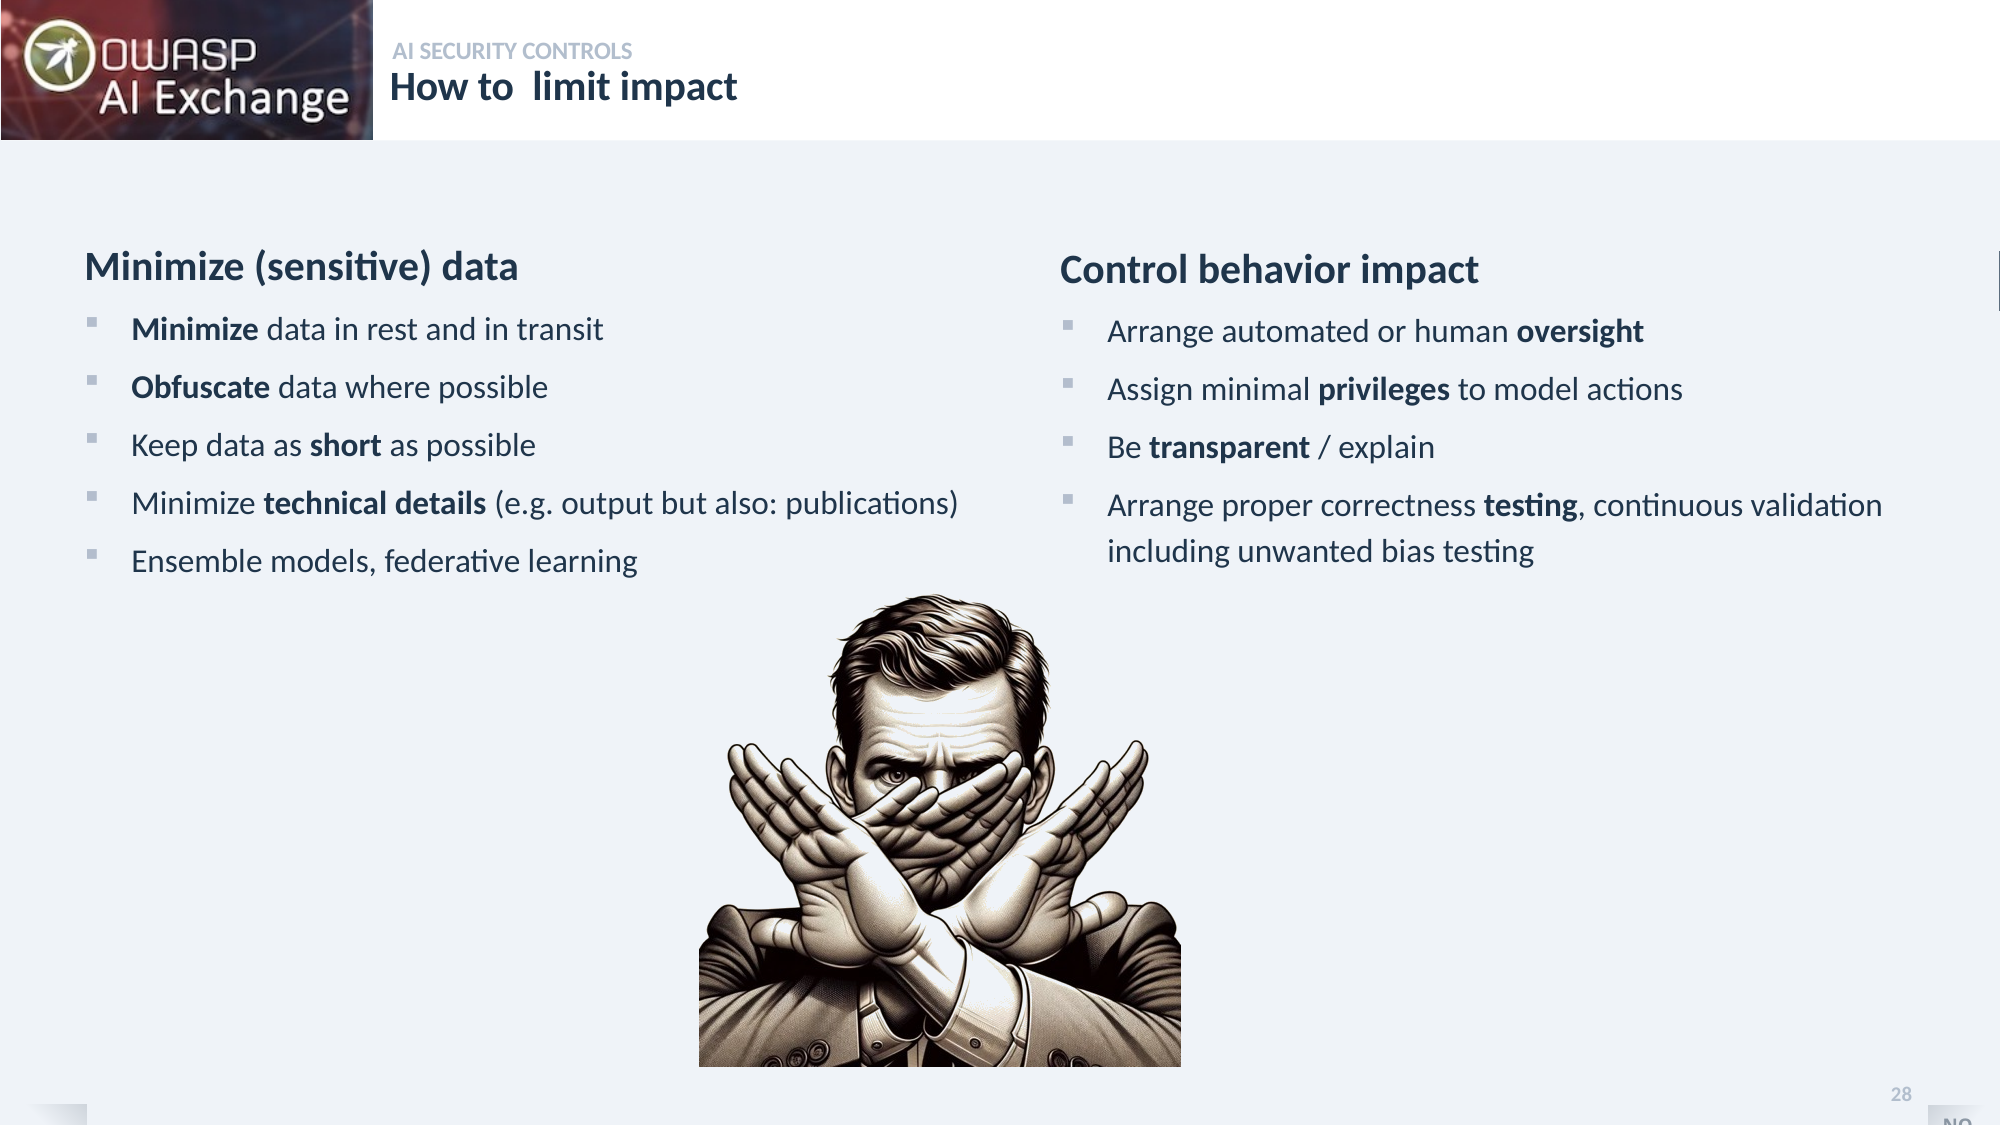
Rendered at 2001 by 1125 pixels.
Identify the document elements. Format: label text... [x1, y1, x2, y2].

title How to limit impact [389, 64, 2000, 111]
picture [1, 0, 373, 140]
list Minimize (sensitive) data Minimize data in rest and in transit Obfuscate data where possible Keep data as short as possible Minimize technical details (e.g. output but also: publications) Ensemble models, federative learning [84, 224, 1927, 1037]
slide_number 28 [1885, 1074, 1927, 1114]
picture [699, 585, 1181, 1067]
list Ai security controls [392, 27, 1974, 64]
text_box Control behavior impact Arrange automated or human oversight Assign minimal privileges to model actions Be transparent / explain Arrange proper correctness testing, continuous validation including unwanted bias testing [1060, 227, 1976, 1039]
